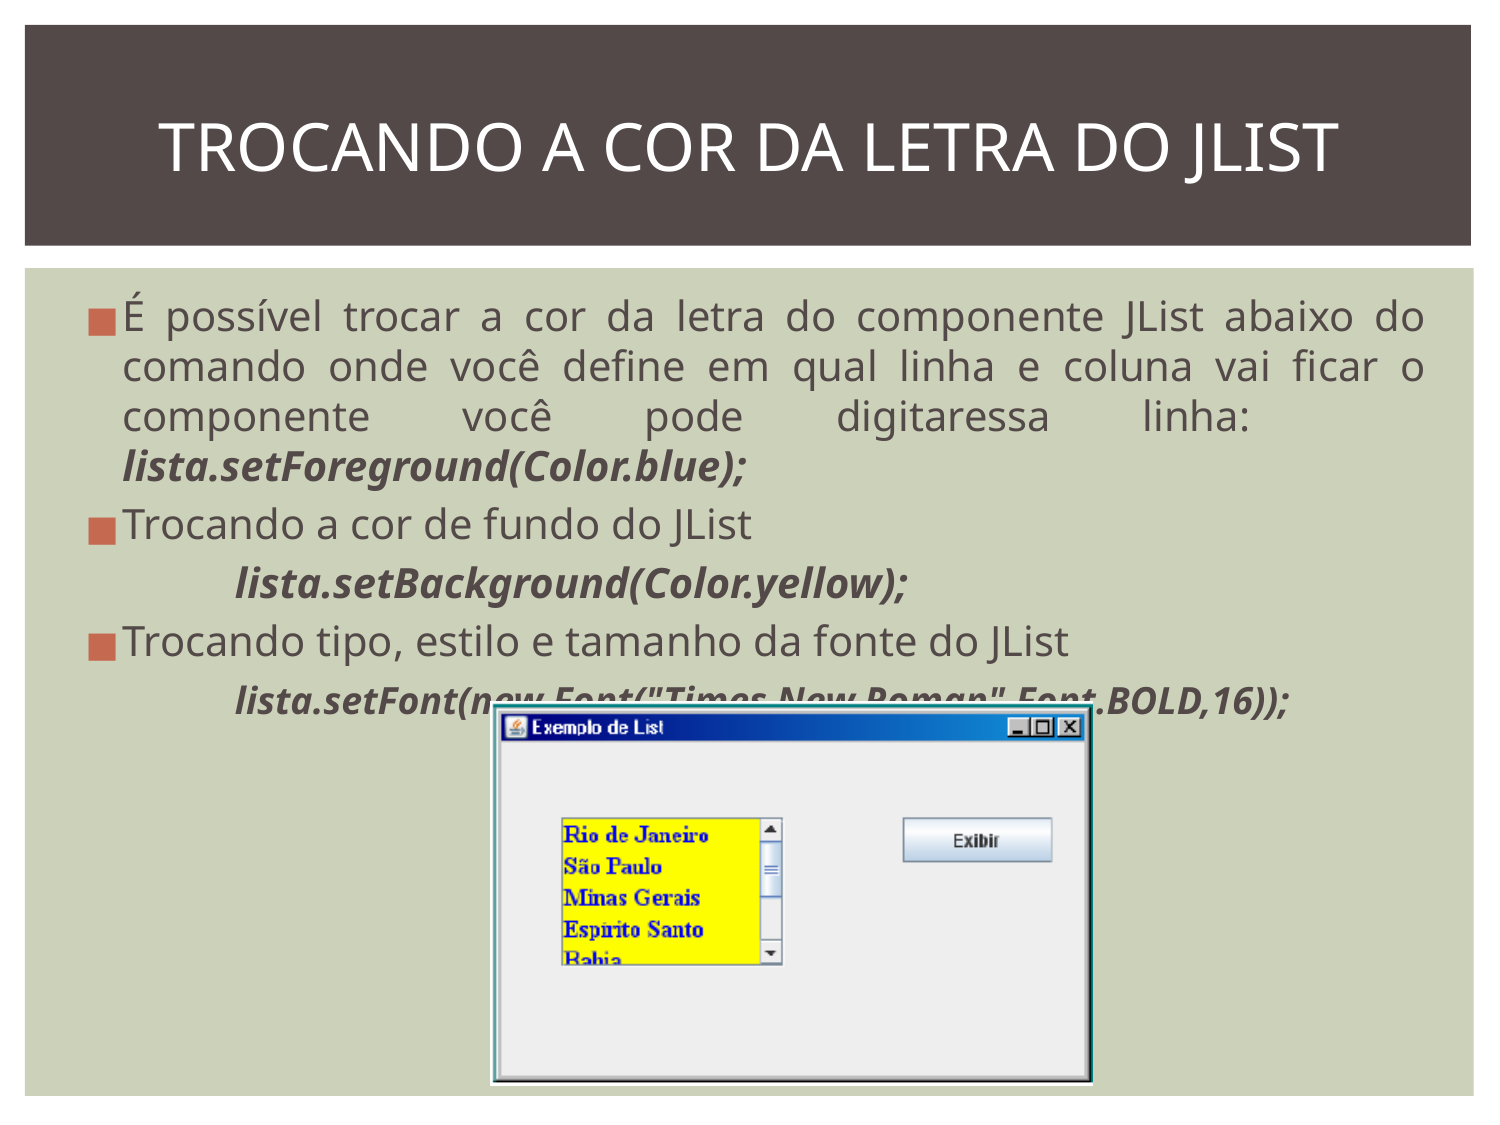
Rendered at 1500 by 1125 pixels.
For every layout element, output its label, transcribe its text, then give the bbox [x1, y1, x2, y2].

title TROCANDO A COR DA LETRA DO JLIST [62, 58, 1438, 232]
picture [489, 700, 1093, 1086]
list É possível trocar a cor da letra do componente JList abaixo do comando onde você define em qual linha e coluna vai ficar o componente você pode digitaressa linha: lista.setForeground(Color.blue); Trocando a cor de fundo do JList lista.setBackground(Color.yellow); Trocando tipo, estilo e tamanho da fonte do JList lista.setFont(new Font("Times New Roman",Font.BOLD,16)); [62, 281, 1442, 734]
